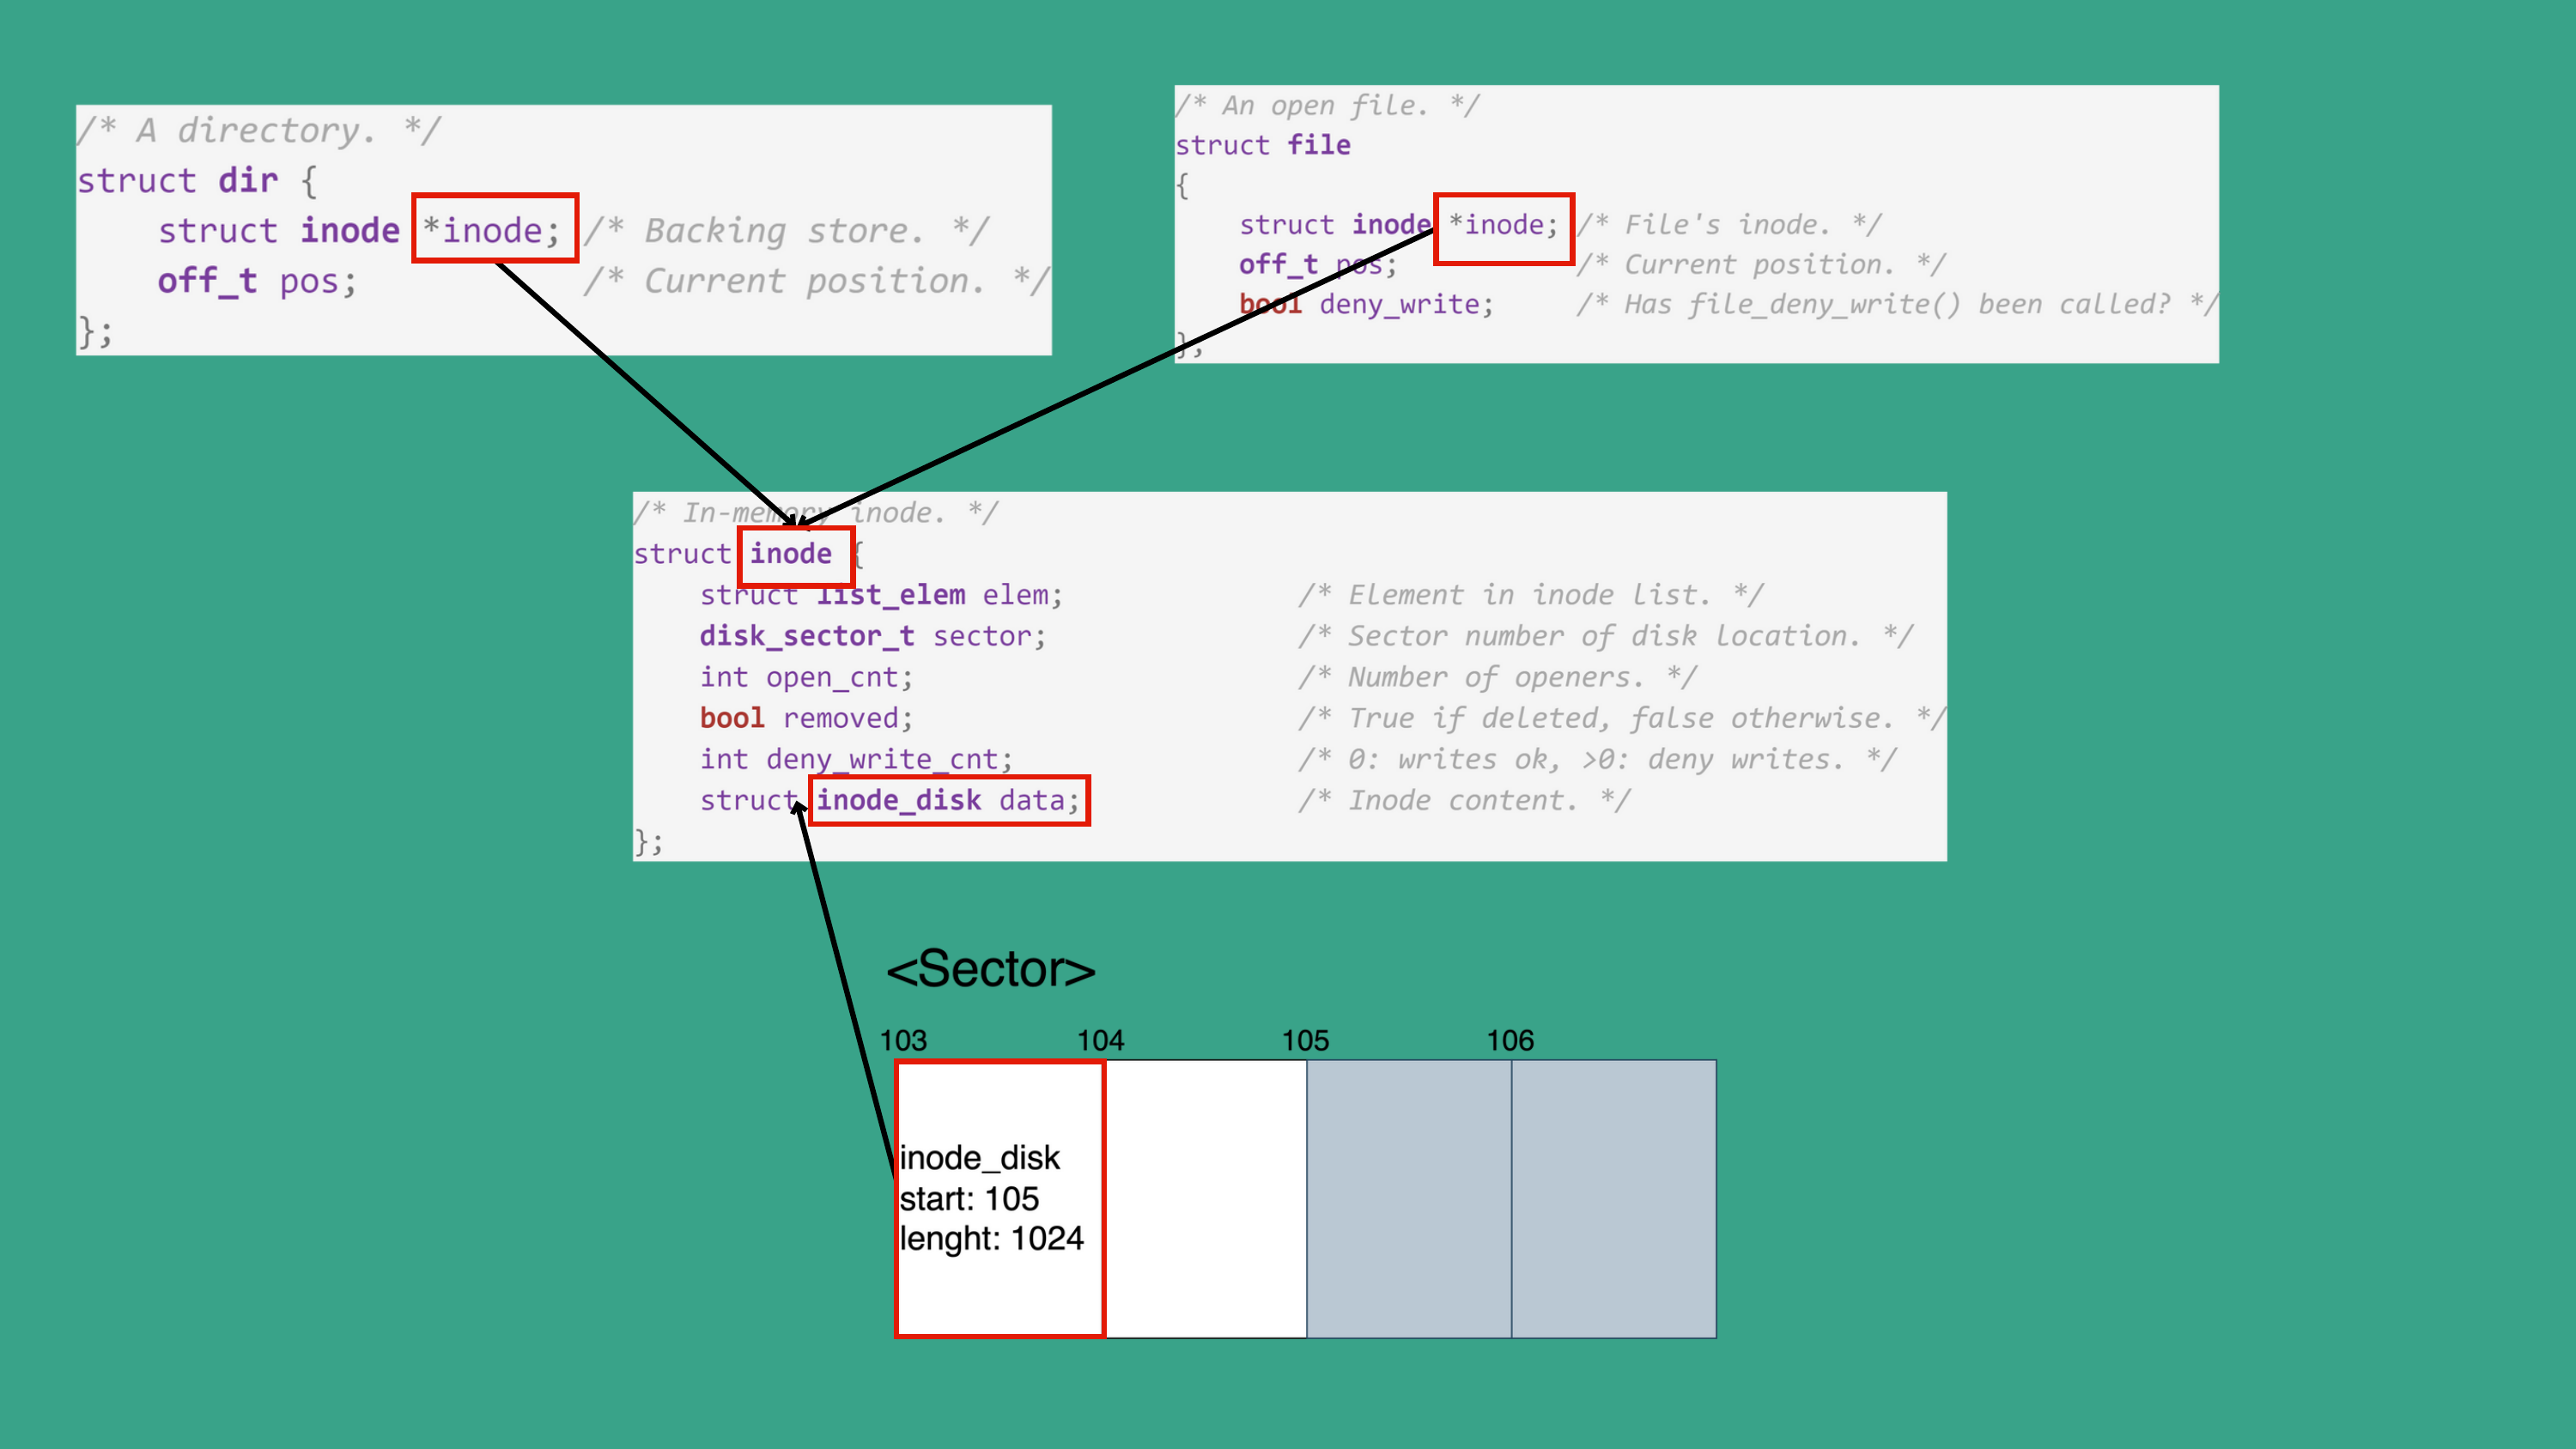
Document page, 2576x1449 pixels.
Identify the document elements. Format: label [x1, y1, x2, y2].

text_box [739, 527, 854, 586]
text_box [1150, 60, 2240, 395]
text_box [607, 455, 1969, 909]
text_box [793, 800, 891, 1161]
text_box [45, 60, 1076, 383]
text_box [896, 1061, 1105, 1337]
text_box [810, 776, 1089, 825]
text_box [1436, 194, 1573, 264]
text_box [844, 908, 1732, 1354]
text_box [413, 195, 577, 261]
